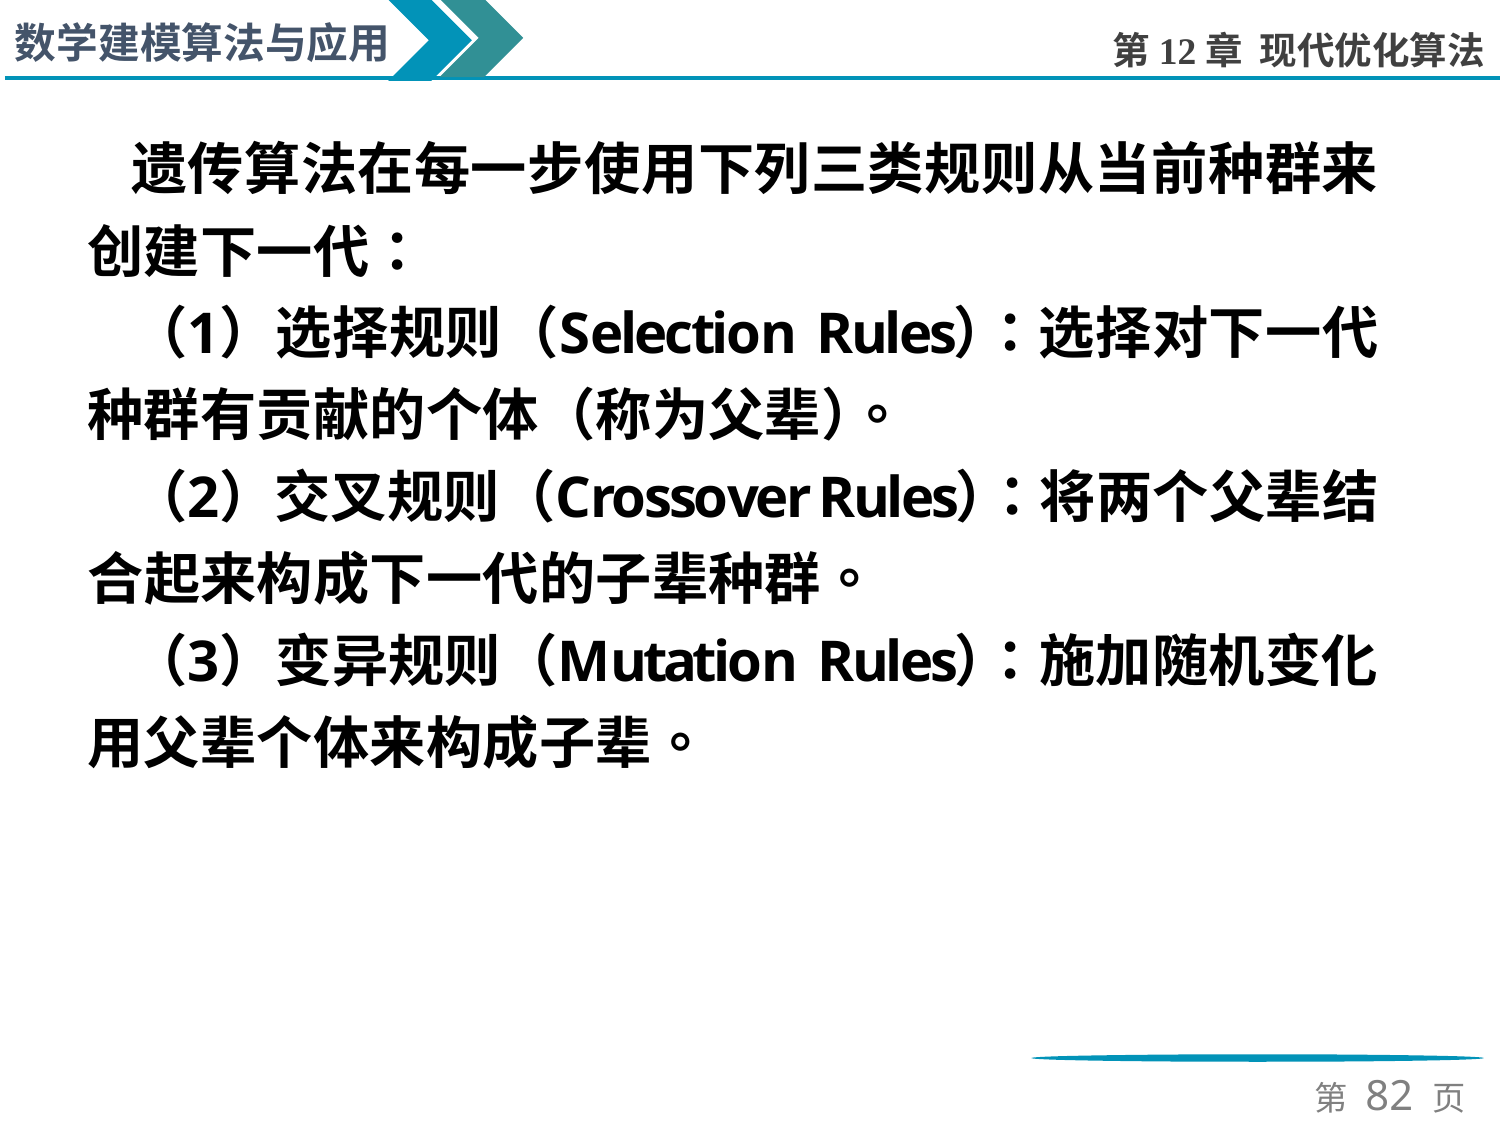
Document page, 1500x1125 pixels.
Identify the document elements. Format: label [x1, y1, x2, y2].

text_box [87, 131, 1377, 820]
